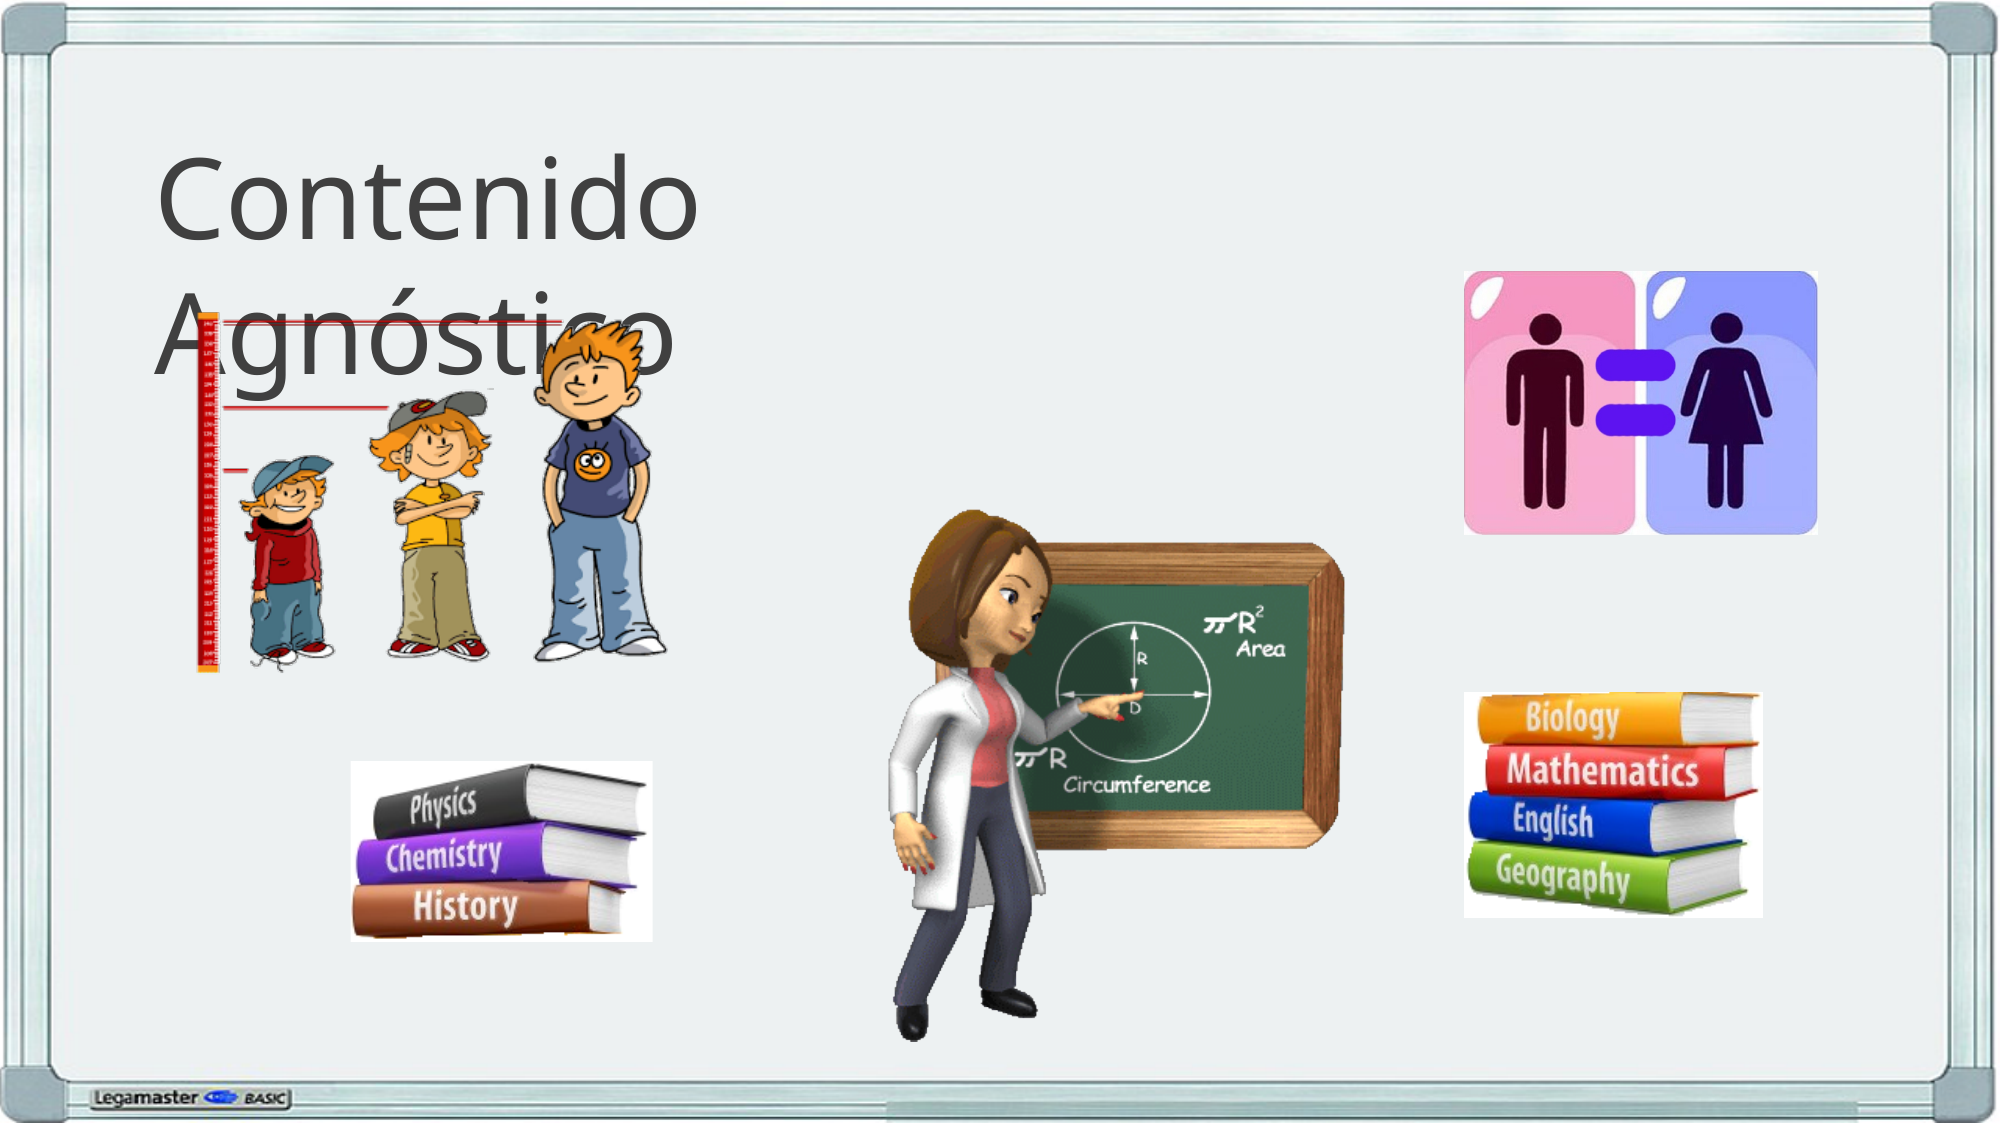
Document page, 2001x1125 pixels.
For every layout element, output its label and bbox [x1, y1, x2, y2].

picture [1464, 271, 1818, 535]
picture [1464, 692, 1763, 918]
picture [865, 494, 1370, 1042]
picture [350, 761, 653, 943]
list [0, 0, 2000, 1123]
picture [194, 311, 671, 679]
